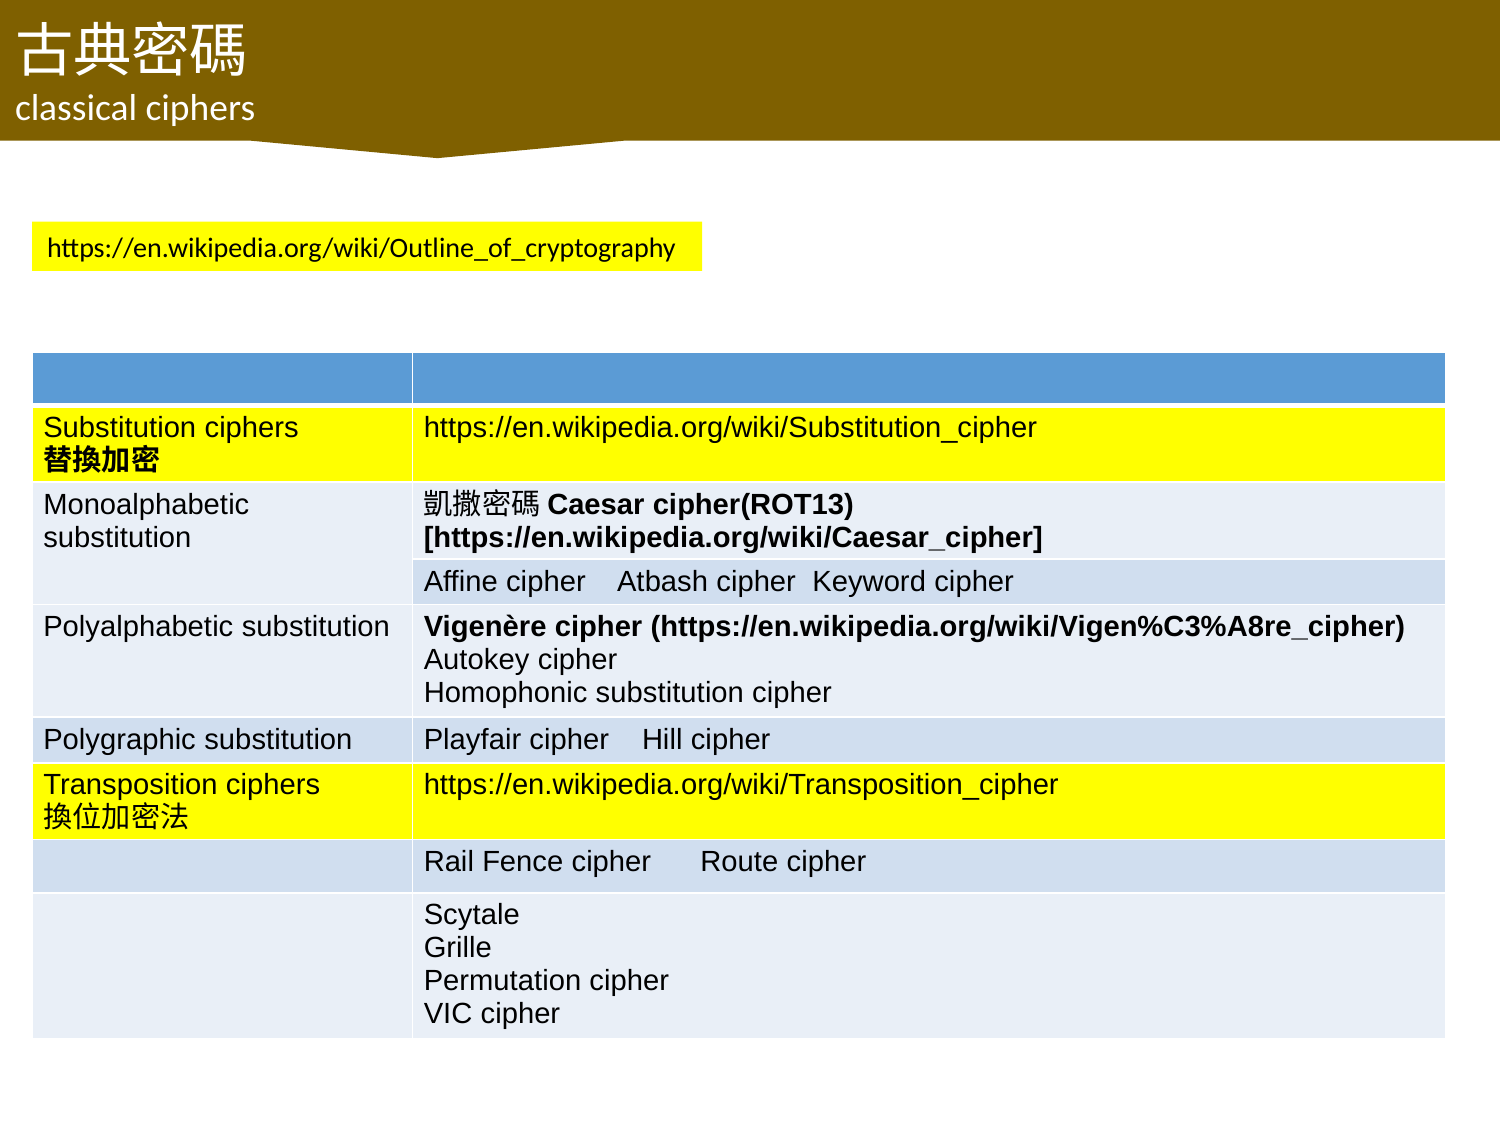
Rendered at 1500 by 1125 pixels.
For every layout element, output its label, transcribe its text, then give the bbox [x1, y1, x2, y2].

table_cell [33, 840, 412, 892]
table_cell Playfair cipher Hill cipher [413, 718, 1445, 762]
text_box https://en.wikipedia.org/wiki/Outline_of_cryptography [32, 221, 703, 271]
table_cell [33, 894, 412, 1038]
table_cell Monoalphabetic substitution [33, 483, 412, 604]
table_cell Vigenère cipher (https://en.wikipedia.org/wiki/Vigen%C3%A8re_cipher) Autokey cipher Homophonic substitution cipher [413, 605, 1445, 716]
table_cell https://en.wikipedia.org/wiki/Substitution_cipher [413, 408, 1445, 481]
table_header [413, 353, 1445, 403]
table_cell Substitution ciphers 替換加密 [33, 408, 412, 481]
table_header [33, 353, 412, 403]
table_cell Affine cipher Atbash cipher Keyword cipher [413, 560, 1445, 604]
table_cell Transposition ciphers 換位加密法 [33, 764, 412, 839]
table_cell Polyalphabetic substitution [33, 605, 412, 716]
table_cell 凱撒密碼Caesar cipher(ROT13) [https://en.wikipedia.org/wiki/Caesar_cipher] [413, 483, 1445, 558]
table_cell Polygraphic substitution [33, 718, 412, 762]
text_box 古典密碼 classical ciphers [0, 0, 1500, 159]
table_cell Scytale Grille Permutation cipher VIC cipher [413, 894, 1445, 1038]
table_cell Rail Fence cipher Route cipher [413, 840, 1445, 892]
table_cell https://en.wikipedia.org/wiki/Transposition_cipher [413, 764, 1445, 839]
